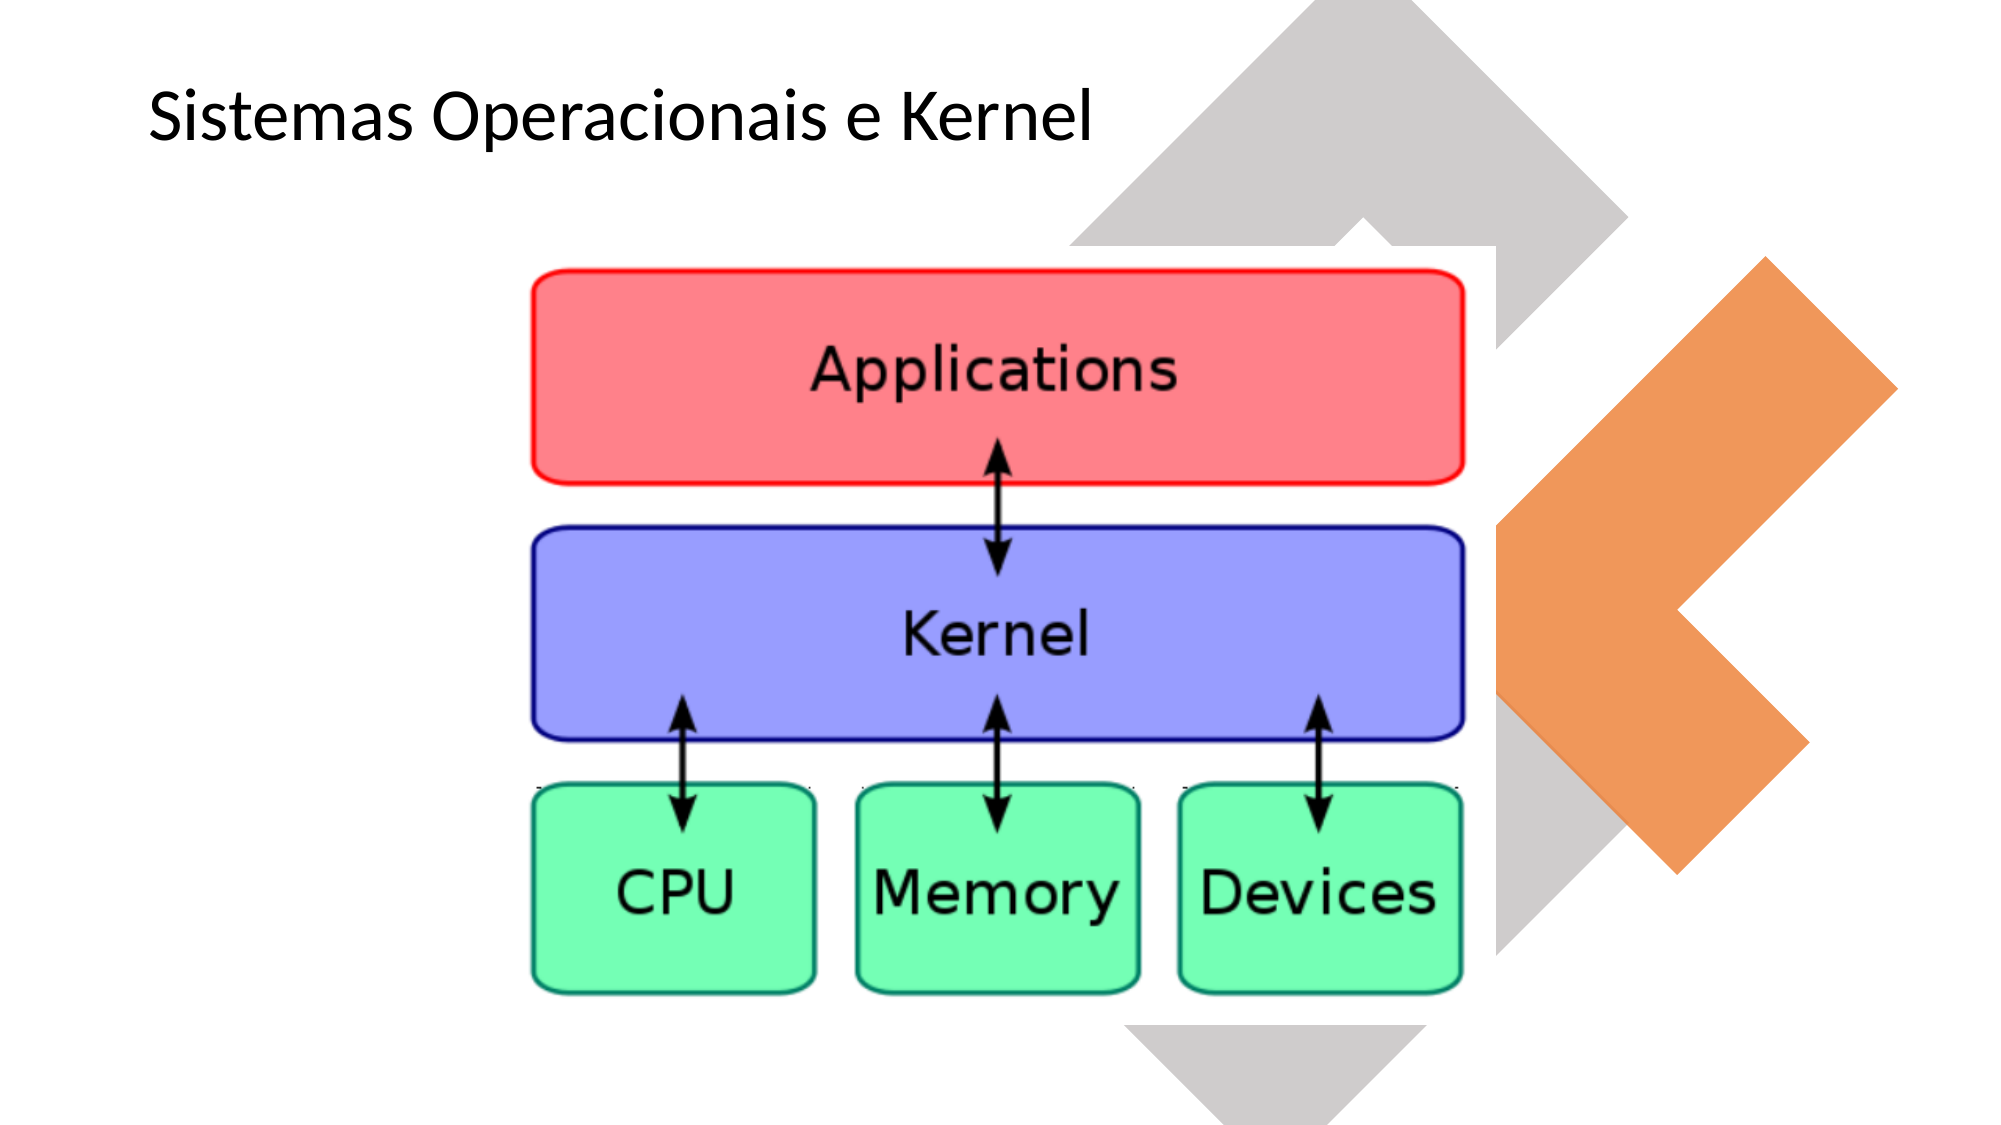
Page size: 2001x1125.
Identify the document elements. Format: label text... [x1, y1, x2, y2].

picture [504, 246, 1496, 1025]
list Sistemas Operacionais e Kernel [59, 62, 1185, 170]
